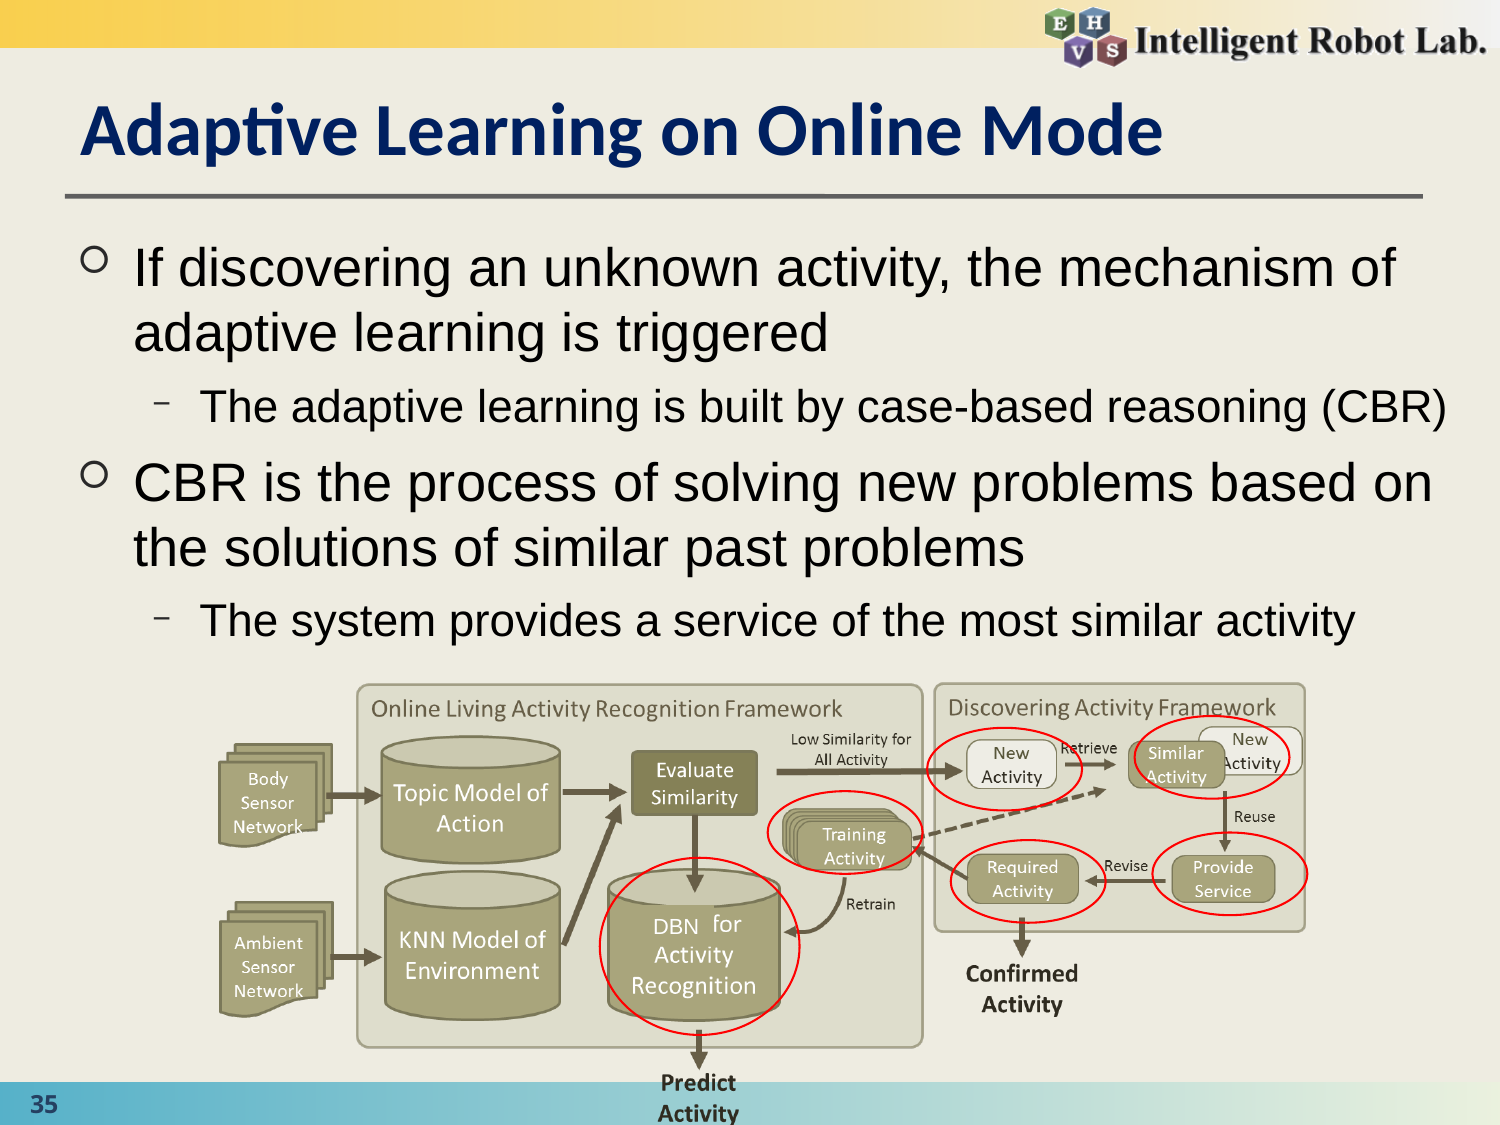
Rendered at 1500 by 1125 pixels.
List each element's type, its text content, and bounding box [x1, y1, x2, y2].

picture [218, 681, 1306, 1125]
list If discovering an unknown activity, the mechanism of adaptive learning is triggered The adaptive learning is built by case-based reasoning (CBR) CBR is the process of solving new problems based on the solutions of similar past problems The system provides a service of the most similar activity [62, 224, 1500, 1029]
picture [1045, 7, 1489, 68]
title Adaptive Learning on Online Mode [64, 66, 1471, 178]
slide_number 35 [0, 1070, 89, 1125]
